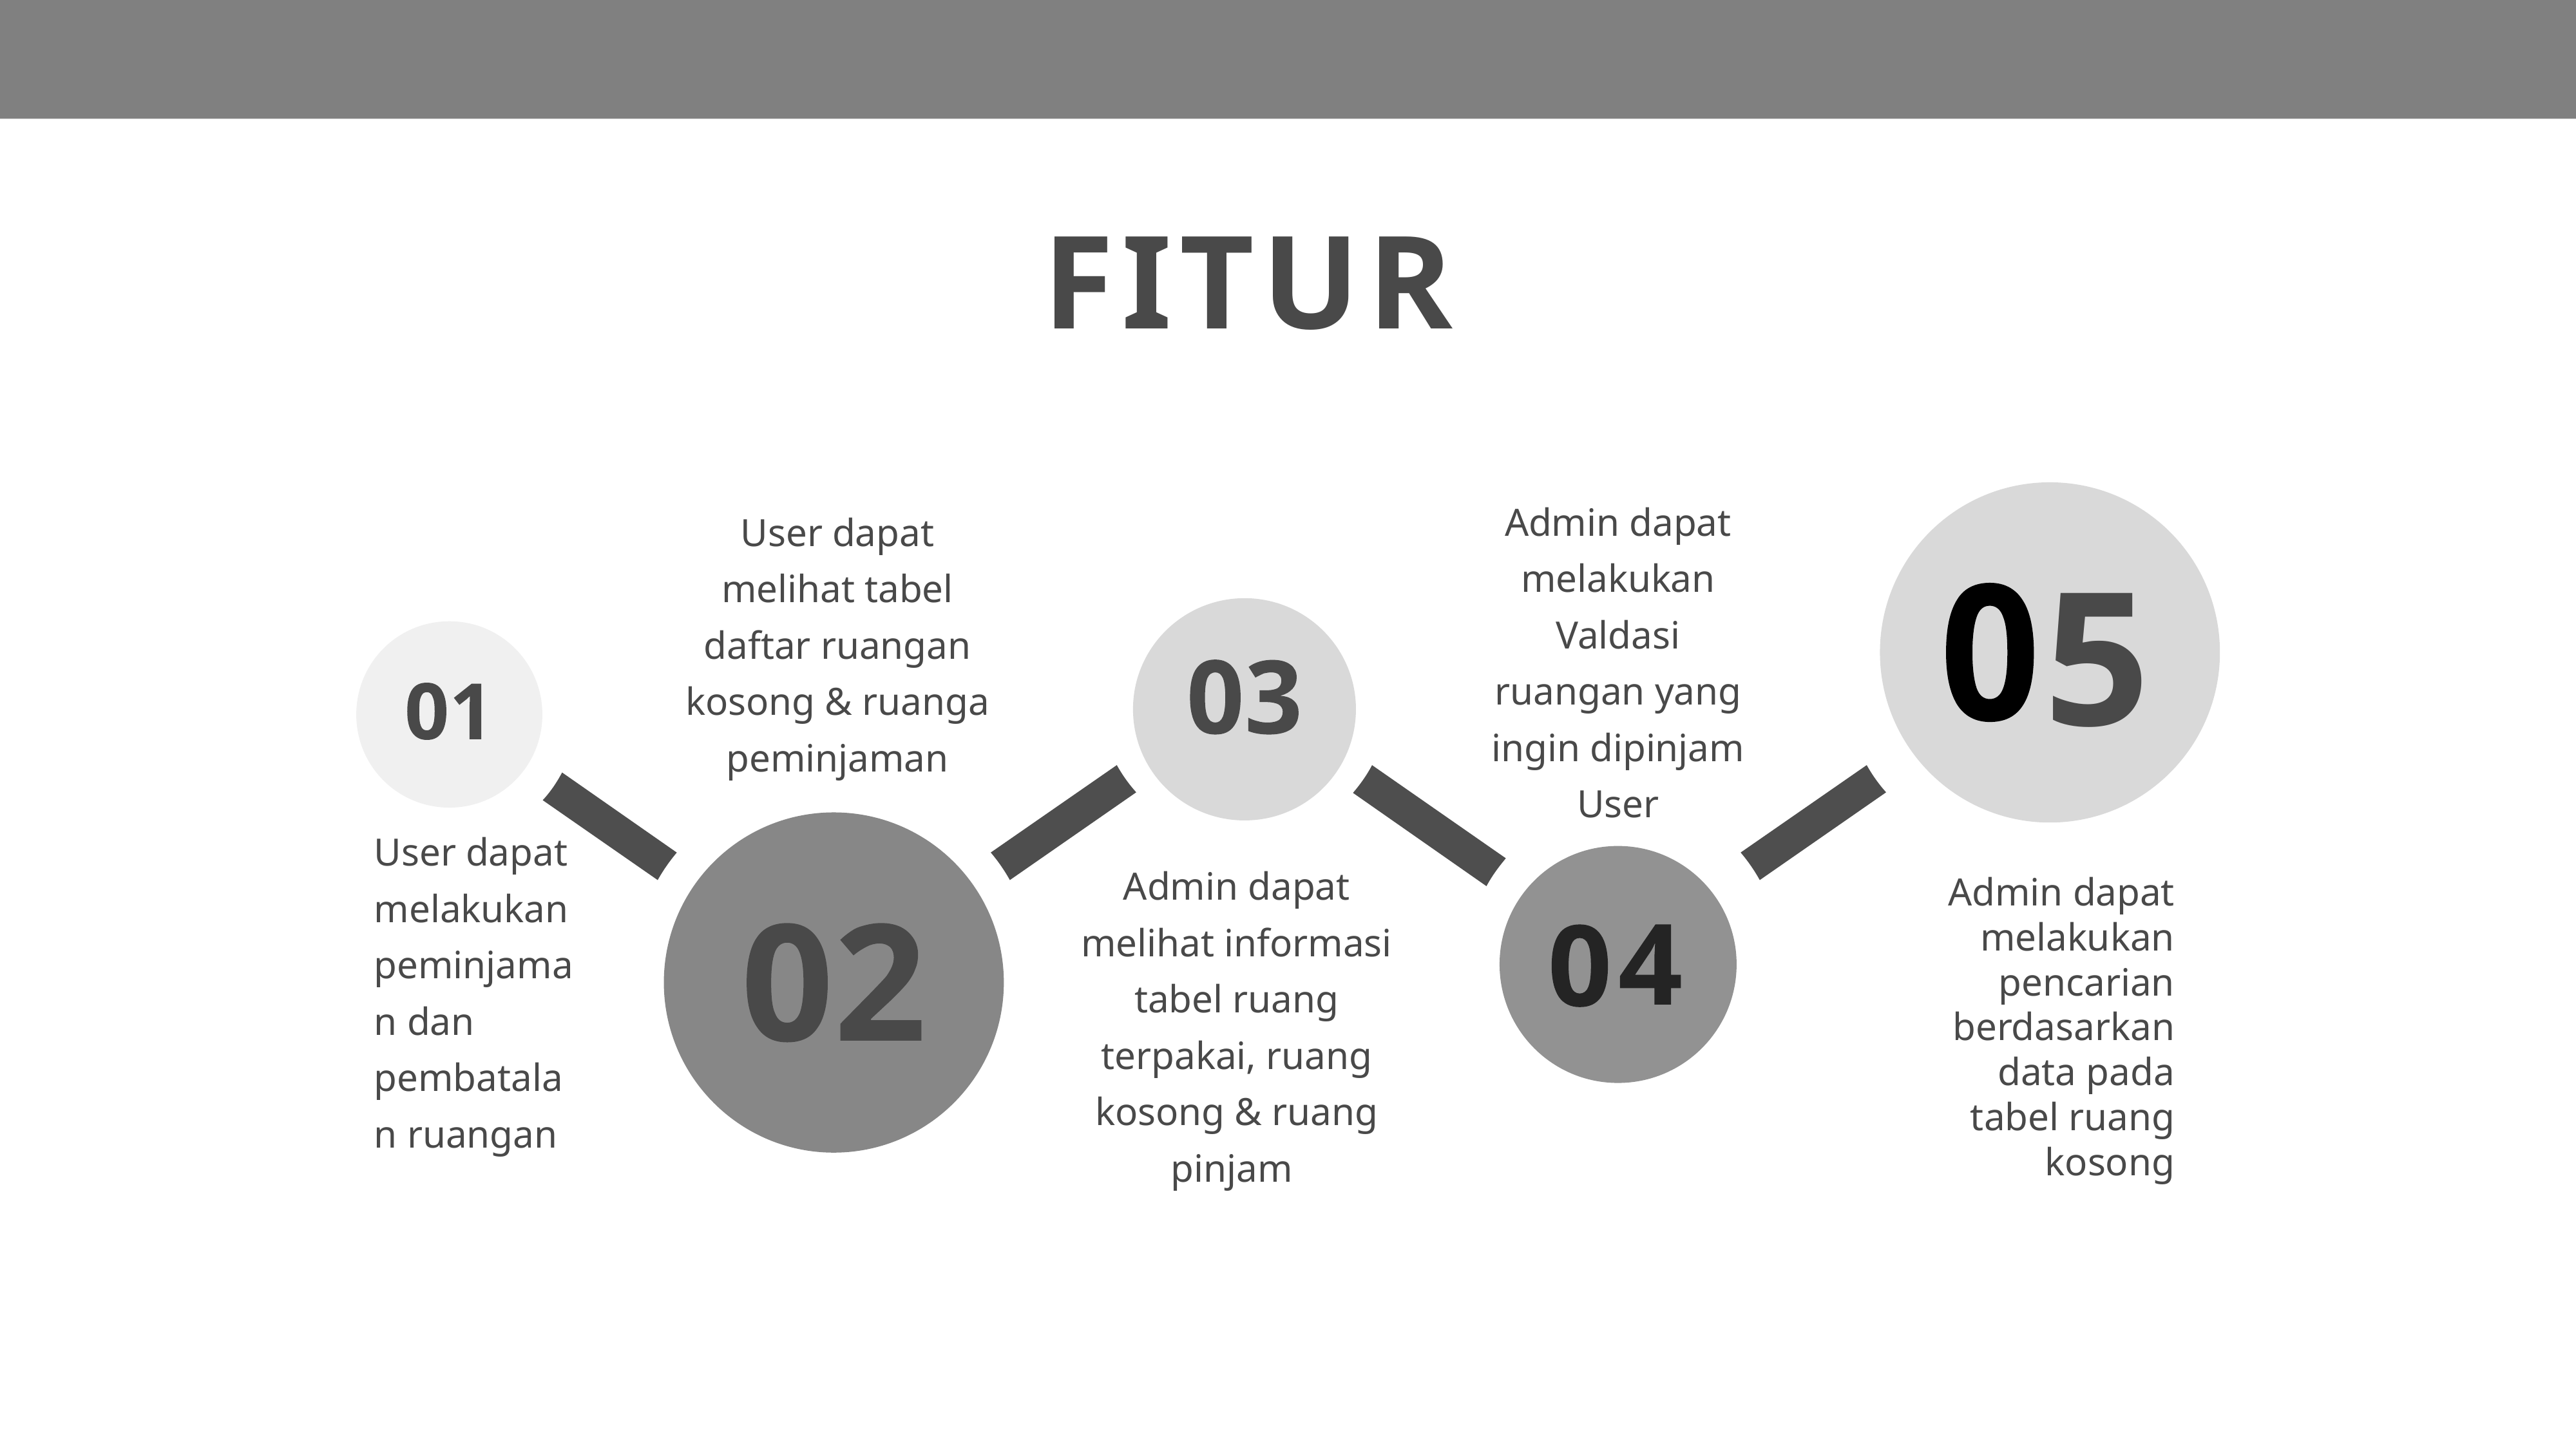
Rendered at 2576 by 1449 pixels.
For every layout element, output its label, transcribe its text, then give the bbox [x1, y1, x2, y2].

text_box Admin dapat melihat informasi tabel ruang terpakai, ruang kosong & ruang pinjam [1071, 846, 1402, 1195]
text_box [356, 621, 542, 808]
text_box FITUR [0, 195, 2503, 359]
text_box [1619, 924, 1681, 1005]
text_box [1946, 582, 2034, 723]
text_box User dapat melihat tabel daftar ruangan kosong & ruanga peminjaman [667, 492, 1007, 840]
text_box [1499, 846, 1737, 1083]
text_box [1190, 659, 1241, 735]
text_box [542, 772, 677, 880]
text_box Admin dapat melakukan Valdasi ruangan yang ingin dipinjam User [1474, 482, 1762, 830]
text_box [1353, 765, 1506, 886]
text_box [663, 840, 1004, 1153]
text_box [407, 683, 446, 740]
text_box 5 [2035, 535, 2138, 768]
text_box Admin dapat melakukan pencarian berdasarkan data pada tabel ruang kosong [1890, 863, 2184, 1188]
text_box [747, 923, 828, 1043]
text_box [1880, 482, 2220, 823]
text_box [991, 765, 1136, 880]
text_box [1551, 924, 1608, 1007]
text_box User dapat melakukan peminjaman dan pembatalan ruangan [365, 812, 590, 1160]
text_box [840, 923, 922, 1041]
text_box [1132, 598, 1356, 820]
text_box [1248, 659, 1299, 735]
text_box [453, 683, 482, 739]
text_box [1741, 765, 1887, 880]
